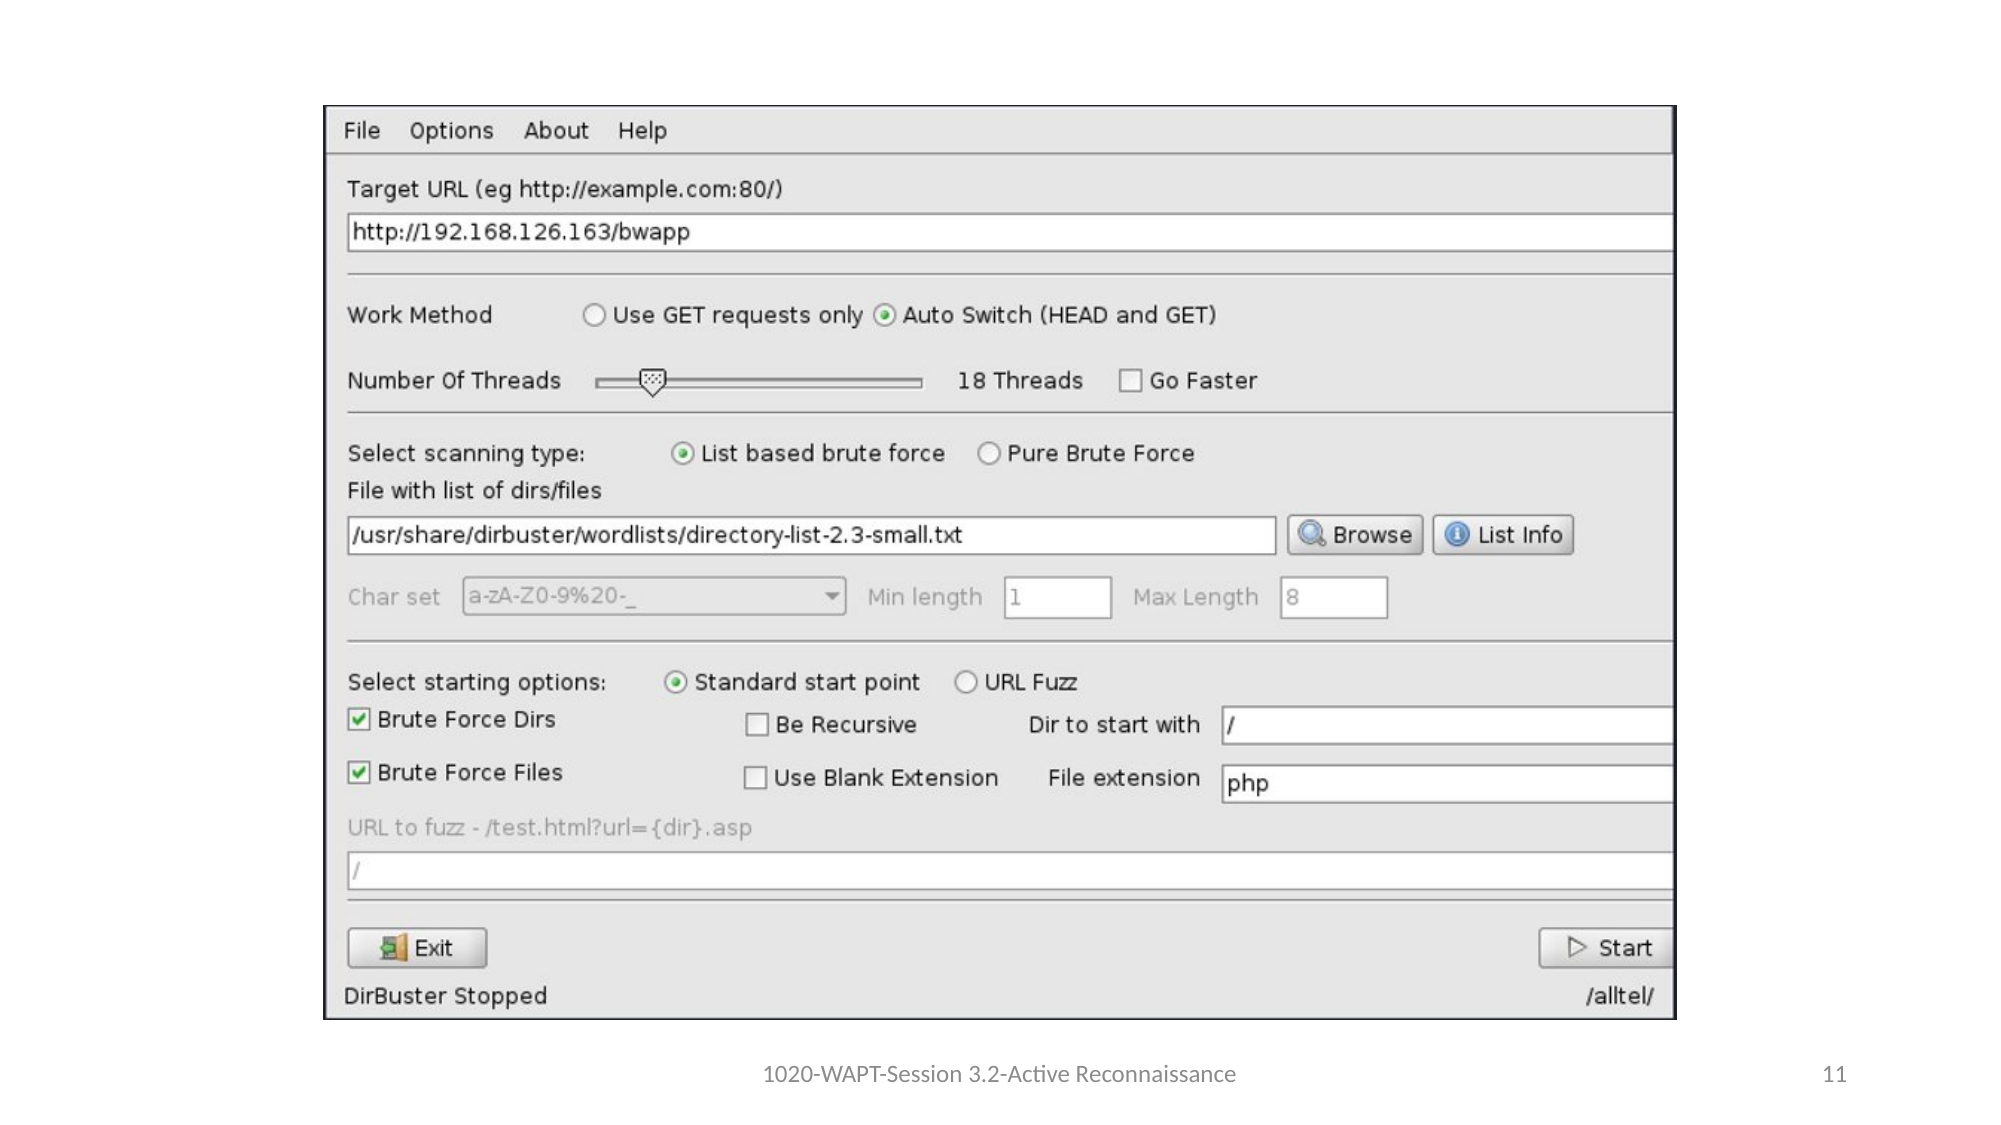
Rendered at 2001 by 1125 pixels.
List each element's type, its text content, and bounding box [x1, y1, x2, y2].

picture [322, 105, 1677, 1020]
slide_number 11 [1412, 1042, 1863, 1103]
footer 1020-WAPT-Session 3.2-Active Reconnaissance [662, 1042, 1338, 1103]
